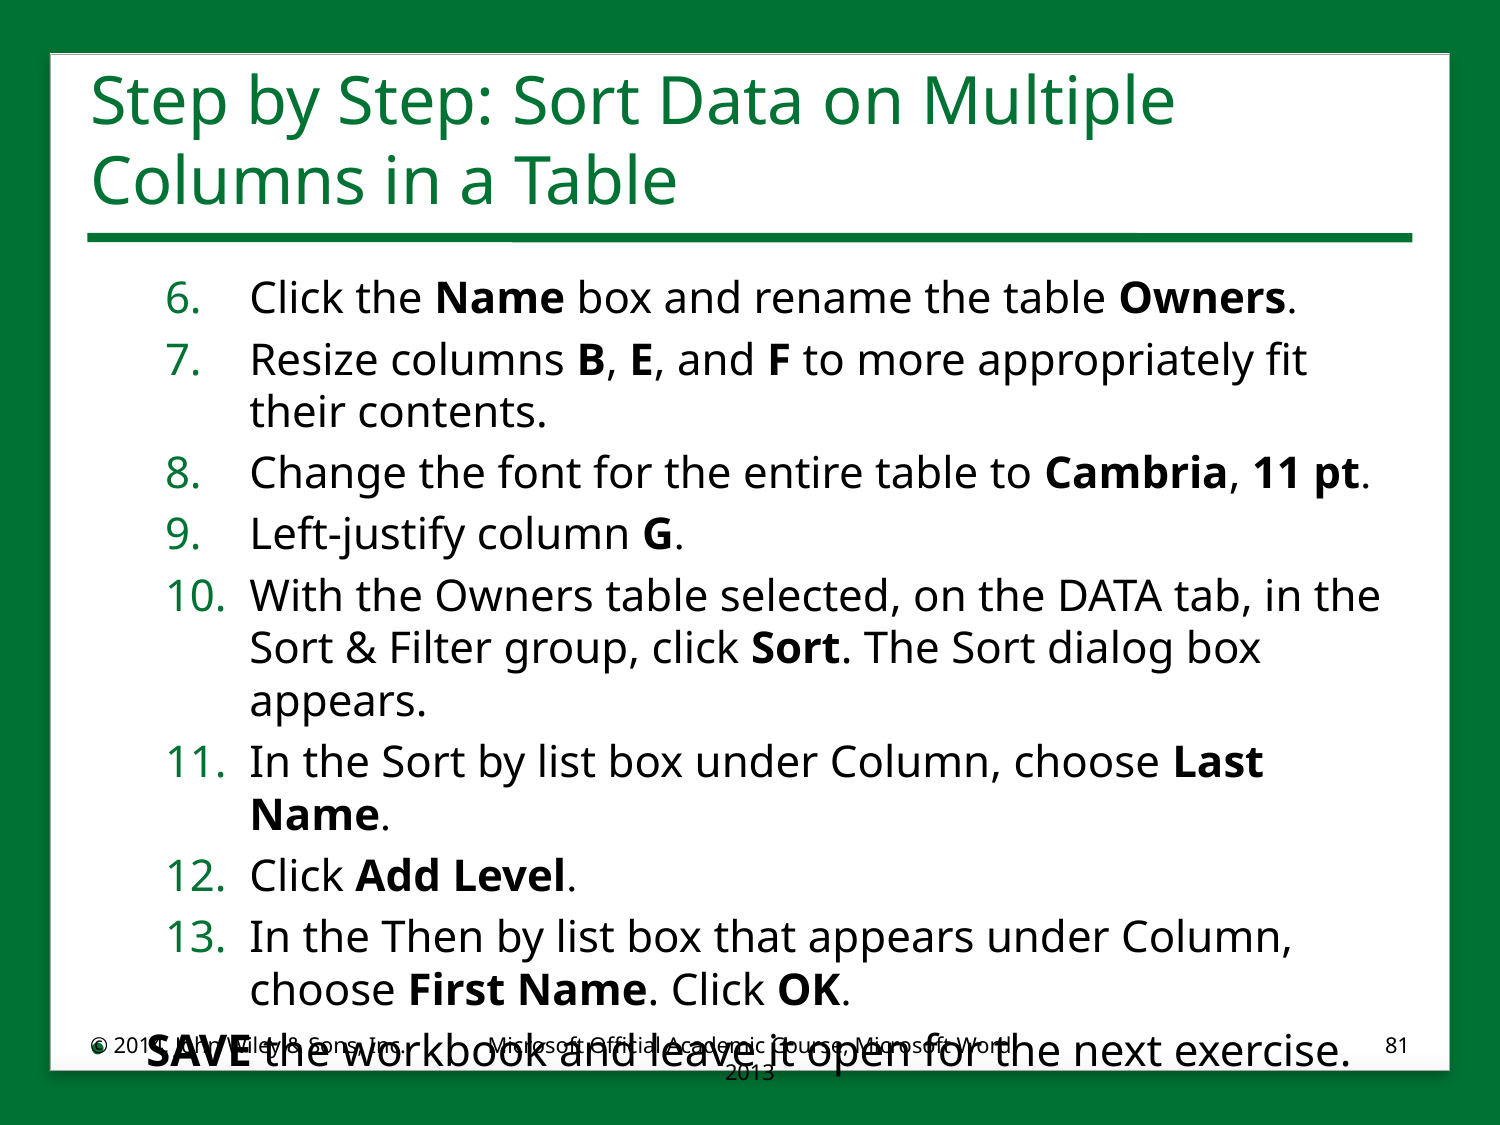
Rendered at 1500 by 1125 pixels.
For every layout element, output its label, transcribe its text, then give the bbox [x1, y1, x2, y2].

slide_number 81 [1074, 1024, 1426, 1103]
list Click the Name box and rename the table Owners. Resize columns B, E, and F to more appropriately fit their contents. Change the font for the entire table to Cambria, 11 pt. Left-justify column G. With the Owners table selected, on the DATA tab, in the Sort & Filter group, click Sort. The Sort dialog box appears. In the Sort by list box under Column, choose Last Name. Click Add Level. In the Then by list box that appears under Column, choose First Name. Click OK. SAVE the workbook and leave it open for the next exercise. [75, 262, 1425, 1063]
slide_number © 2014, John Wiley & Sons, Inc. [74, 1024, 426, 1103]
title Step by Step: Sort Data on Multiple Columns in a Table [74, 74, 1426, 226]
footer Microsoft Official Academic Course, Microsoft Word 2013 [449, 1024, 1051, 1103]
